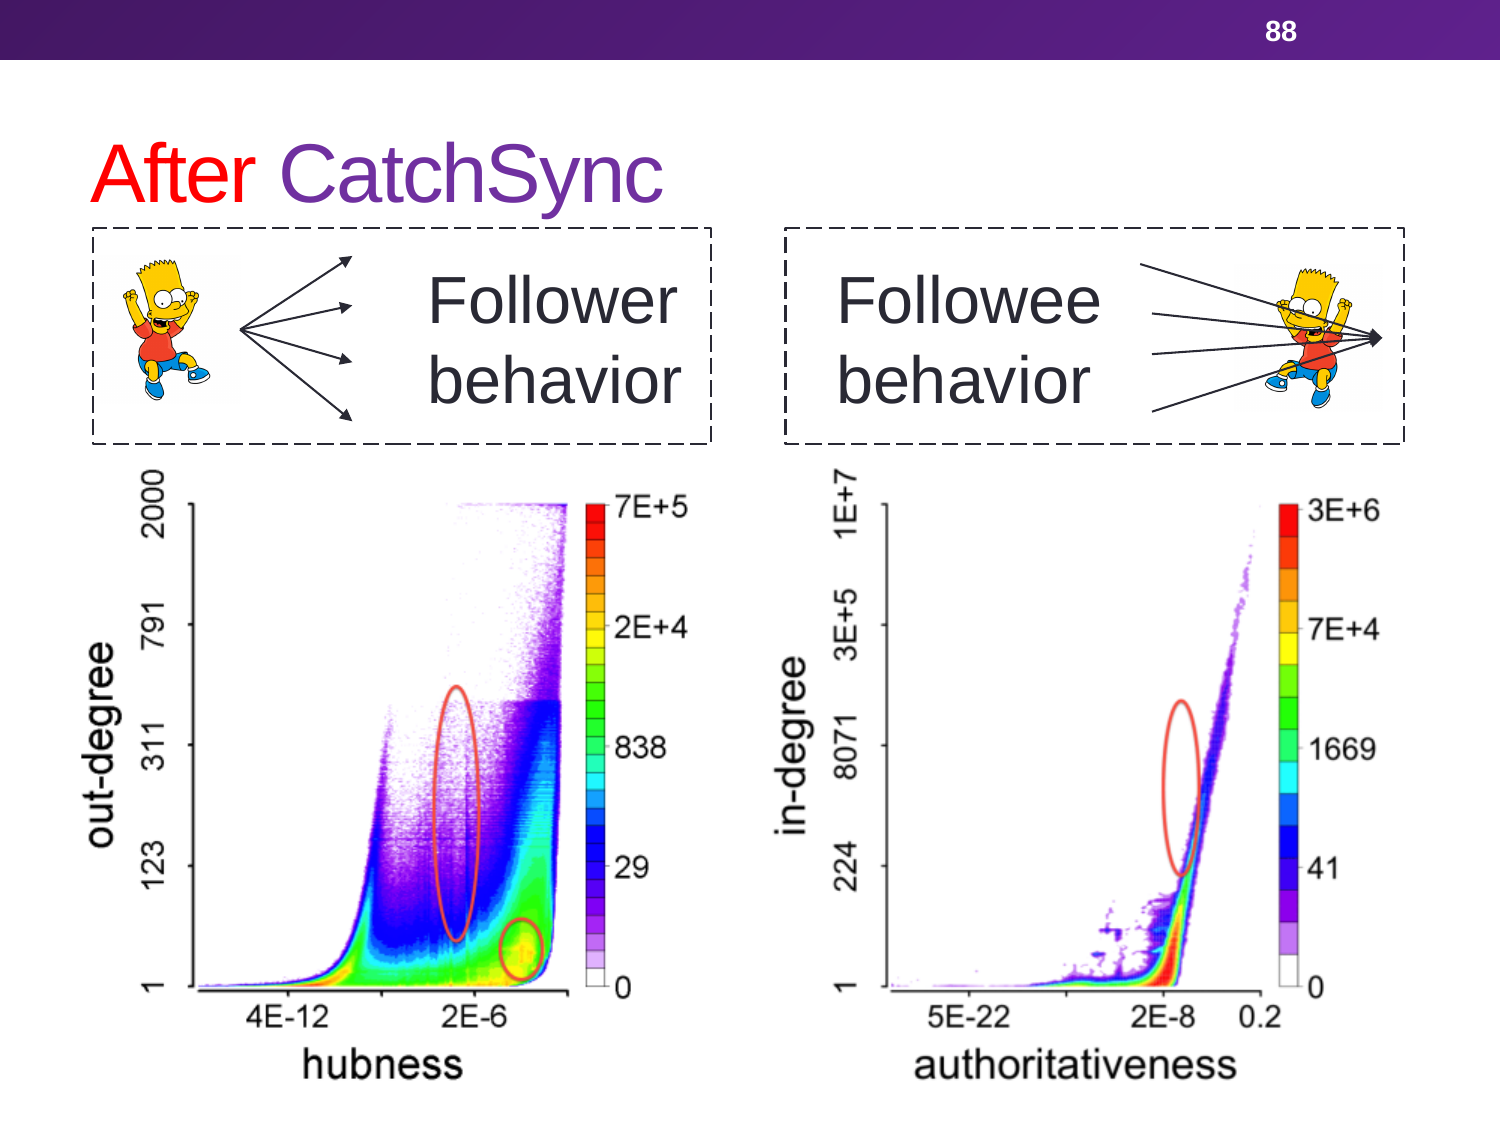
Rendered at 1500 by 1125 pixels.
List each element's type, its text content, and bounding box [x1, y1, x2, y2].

text_box [90, 226, 713, 446]
title After CatchSync [75, 87, 1425, 250]
text_box [783, 226, 1406, 446]
slide_number 88 [1250, 3, 1425, 57]
picture [76, 467, 727, 1118]
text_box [239, 329, 353, 422]
picture [92, 255, 239, 404]
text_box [1151, 313, 1235, 335]
picture [769, 467, 1420, 1118]
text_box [239, 305, 353, 328]
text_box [1139, 263, 1235, 339]
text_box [1151, 337, 1235, 412]
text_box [239, 255, 353, 305]
picture [1235, 263, 1383, 412]
